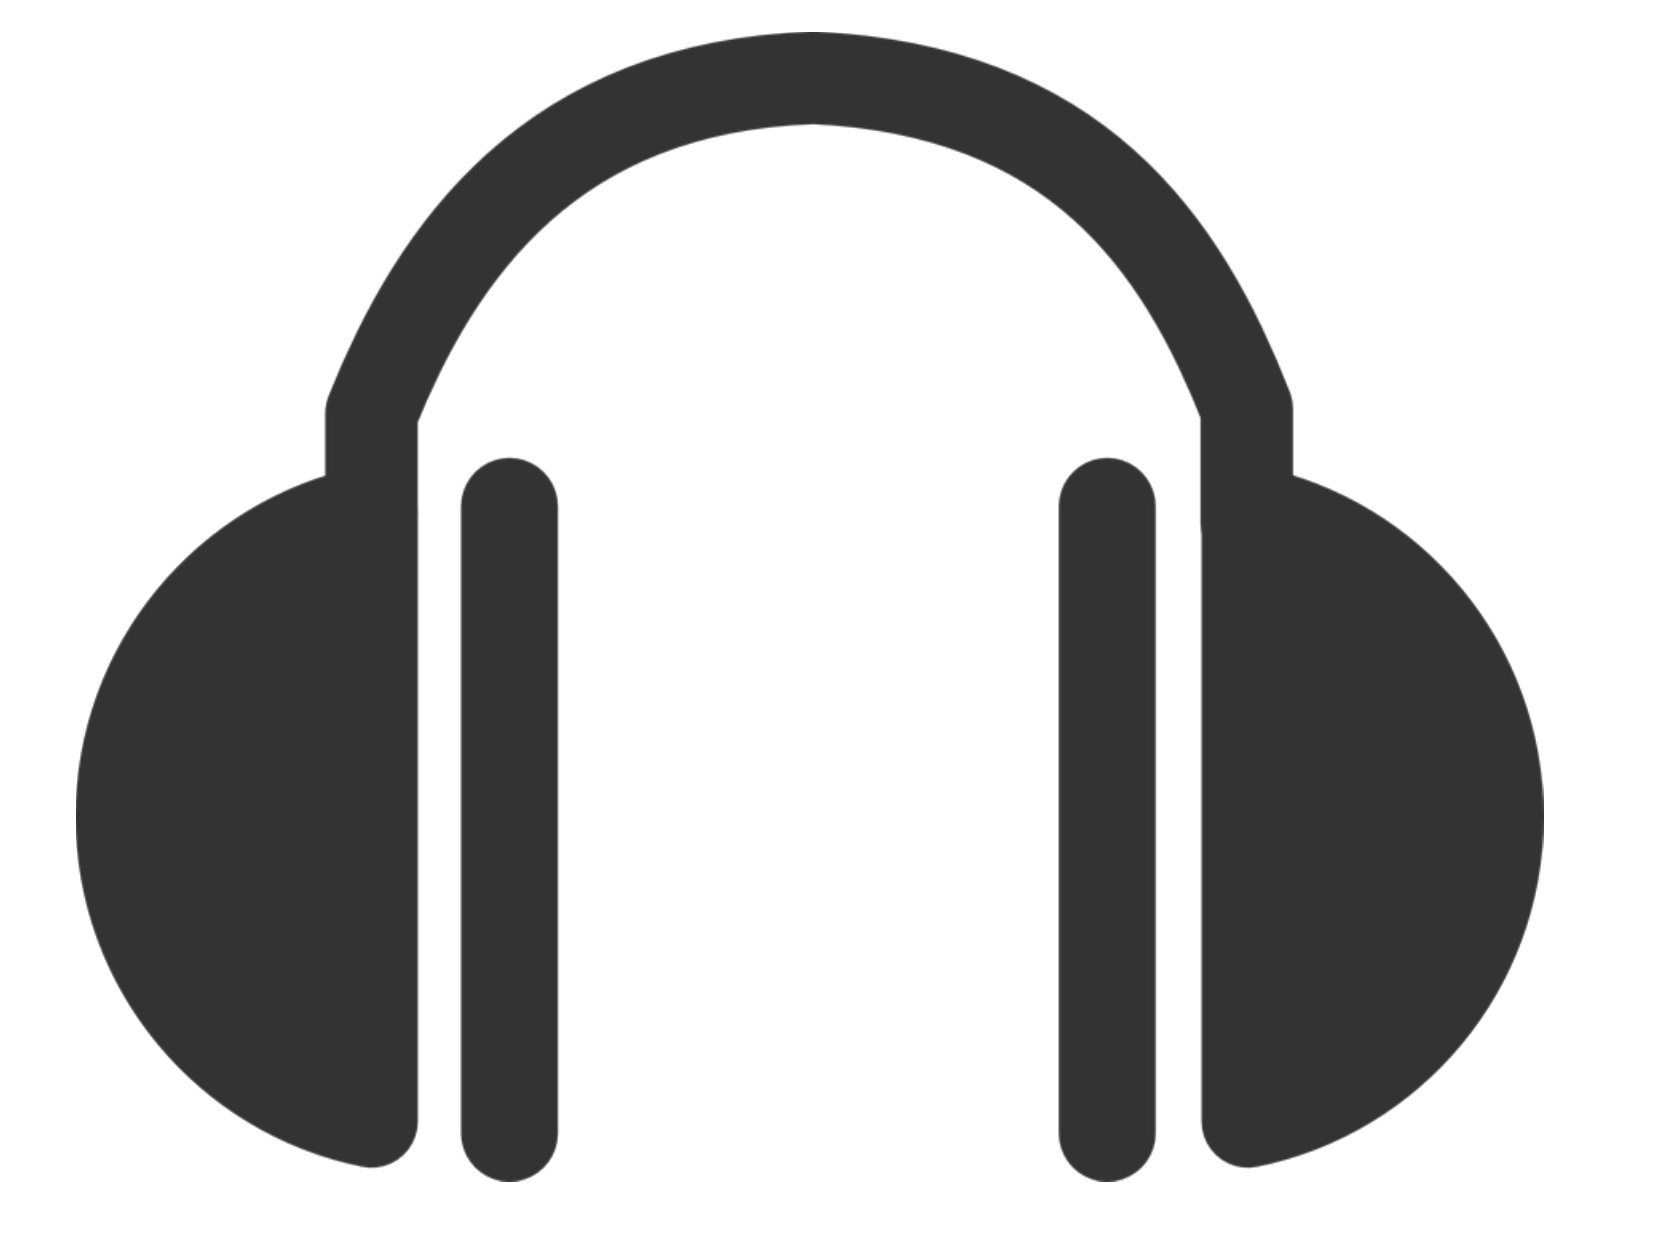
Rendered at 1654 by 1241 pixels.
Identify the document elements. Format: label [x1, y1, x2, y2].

picture [76, 32, 1544, 1182]
